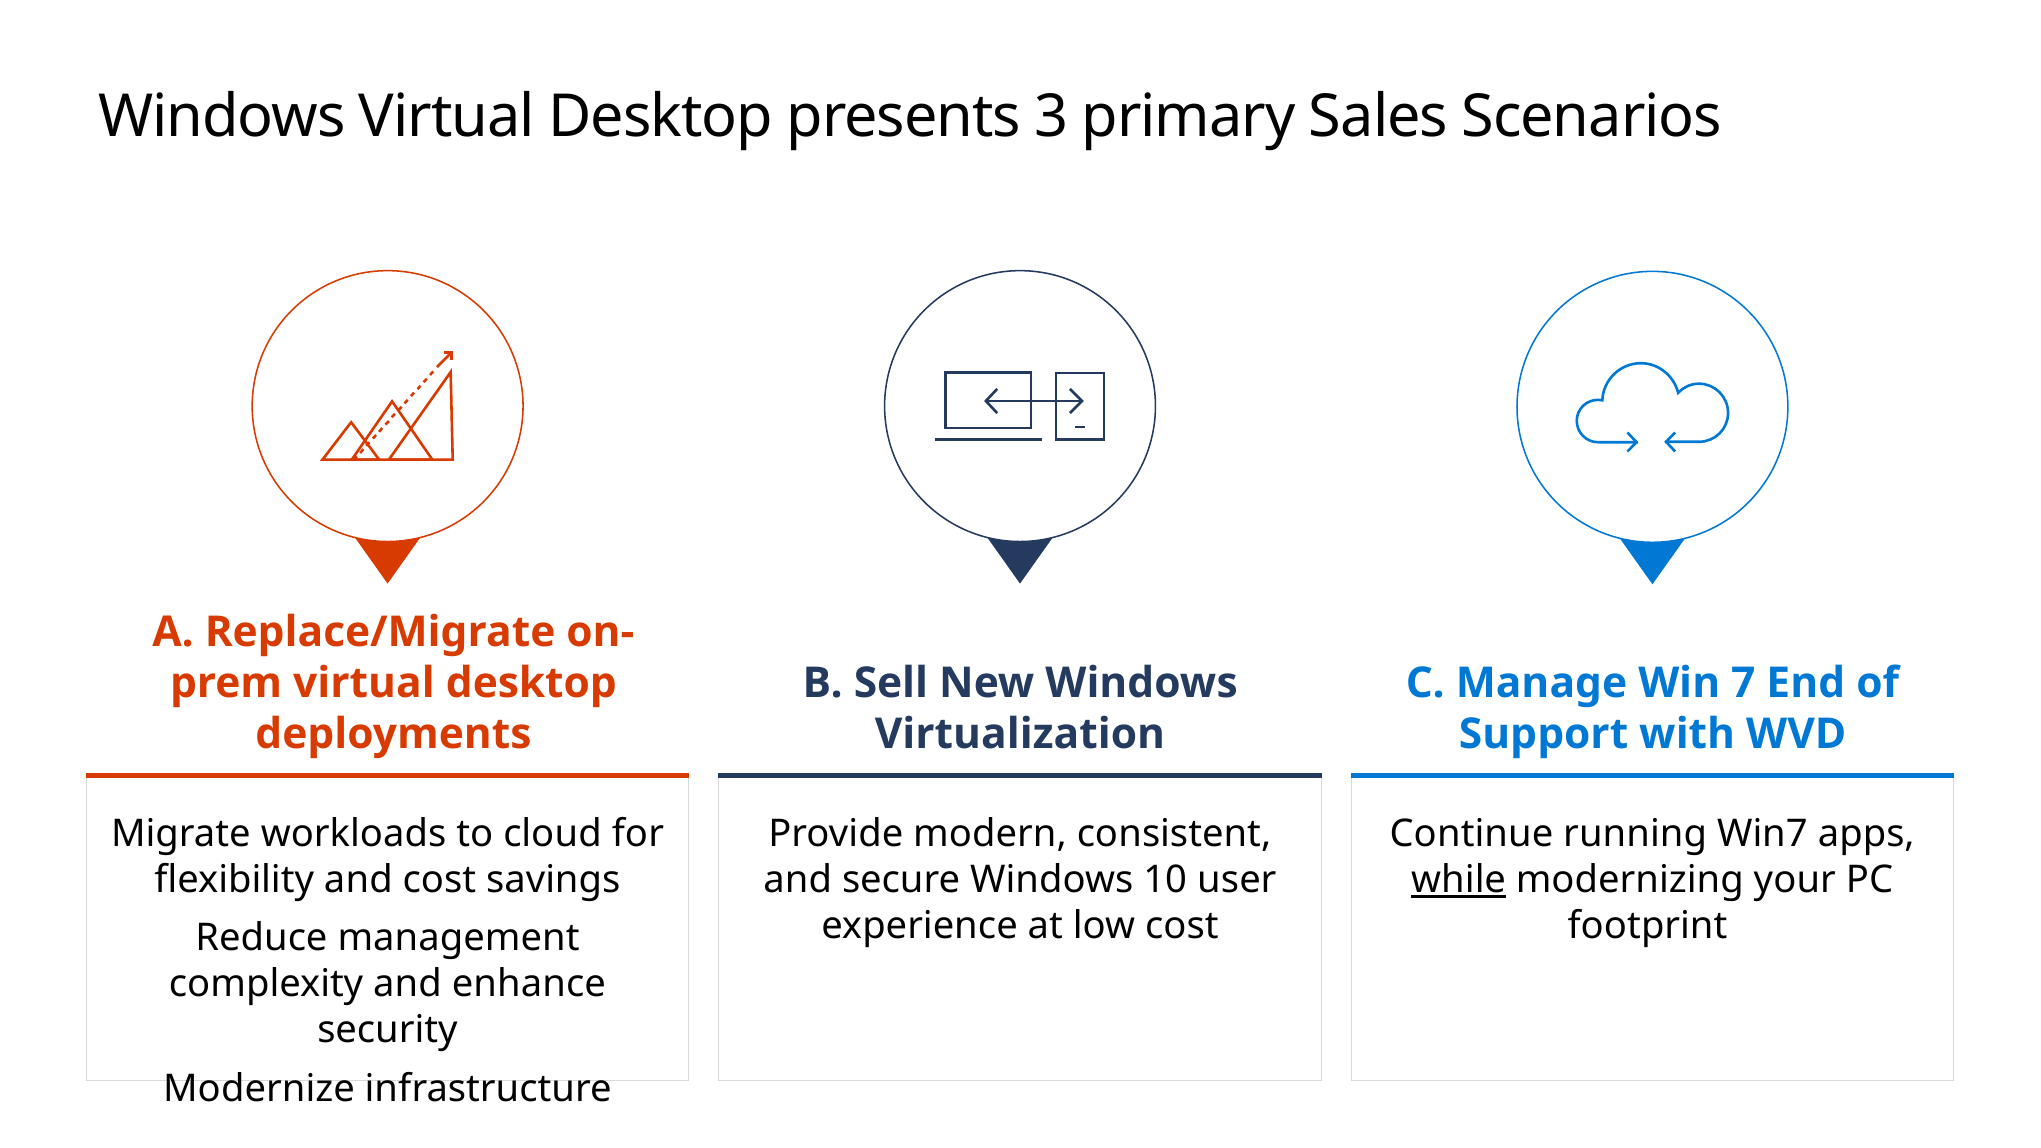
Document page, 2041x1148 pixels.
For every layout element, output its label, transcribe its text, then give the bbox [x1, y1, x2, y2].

text_box C. Manage Win 7 End of Support with WVD [1350, 686, 1954, 765]
text_box Continue running Win7 apps, while modernizing your PC footprint [1350, 778, 1954, 1082]
text_box Provide modern, consistent, and secure Windows 10 user experience at low cost [718, 778, 1322, 1082]
text_box Migrate workloads to cloud for flexibility and cost savings Reduce management complexity and enhance security Modernize infrastructure [86, 778, 690, 1082]
text_box [86, 772, 690, 778]
text_box A. Replace/Migrate on-prem virtual desktop deployments [86, 597, 701, 765]
text_box [989, 542, 1051, 585]
text_box [1350, 772, 1954, 778]
text_box [718, 772, 1322, 778]
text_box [884, 270, 1156, 542]
title Windows Virtual Desktop presents 3 primary Sales Scenarios [98, 76, 1971, 149]
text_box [251, 270, 524, 542]
text_box [357, 542, 419, 585]
text_box [1622, 543, 1683, 586]
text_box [1516, 271, 1789, 543]
text_box B. Sell New Windows Virtualization [718, 662, 1322, 765]
